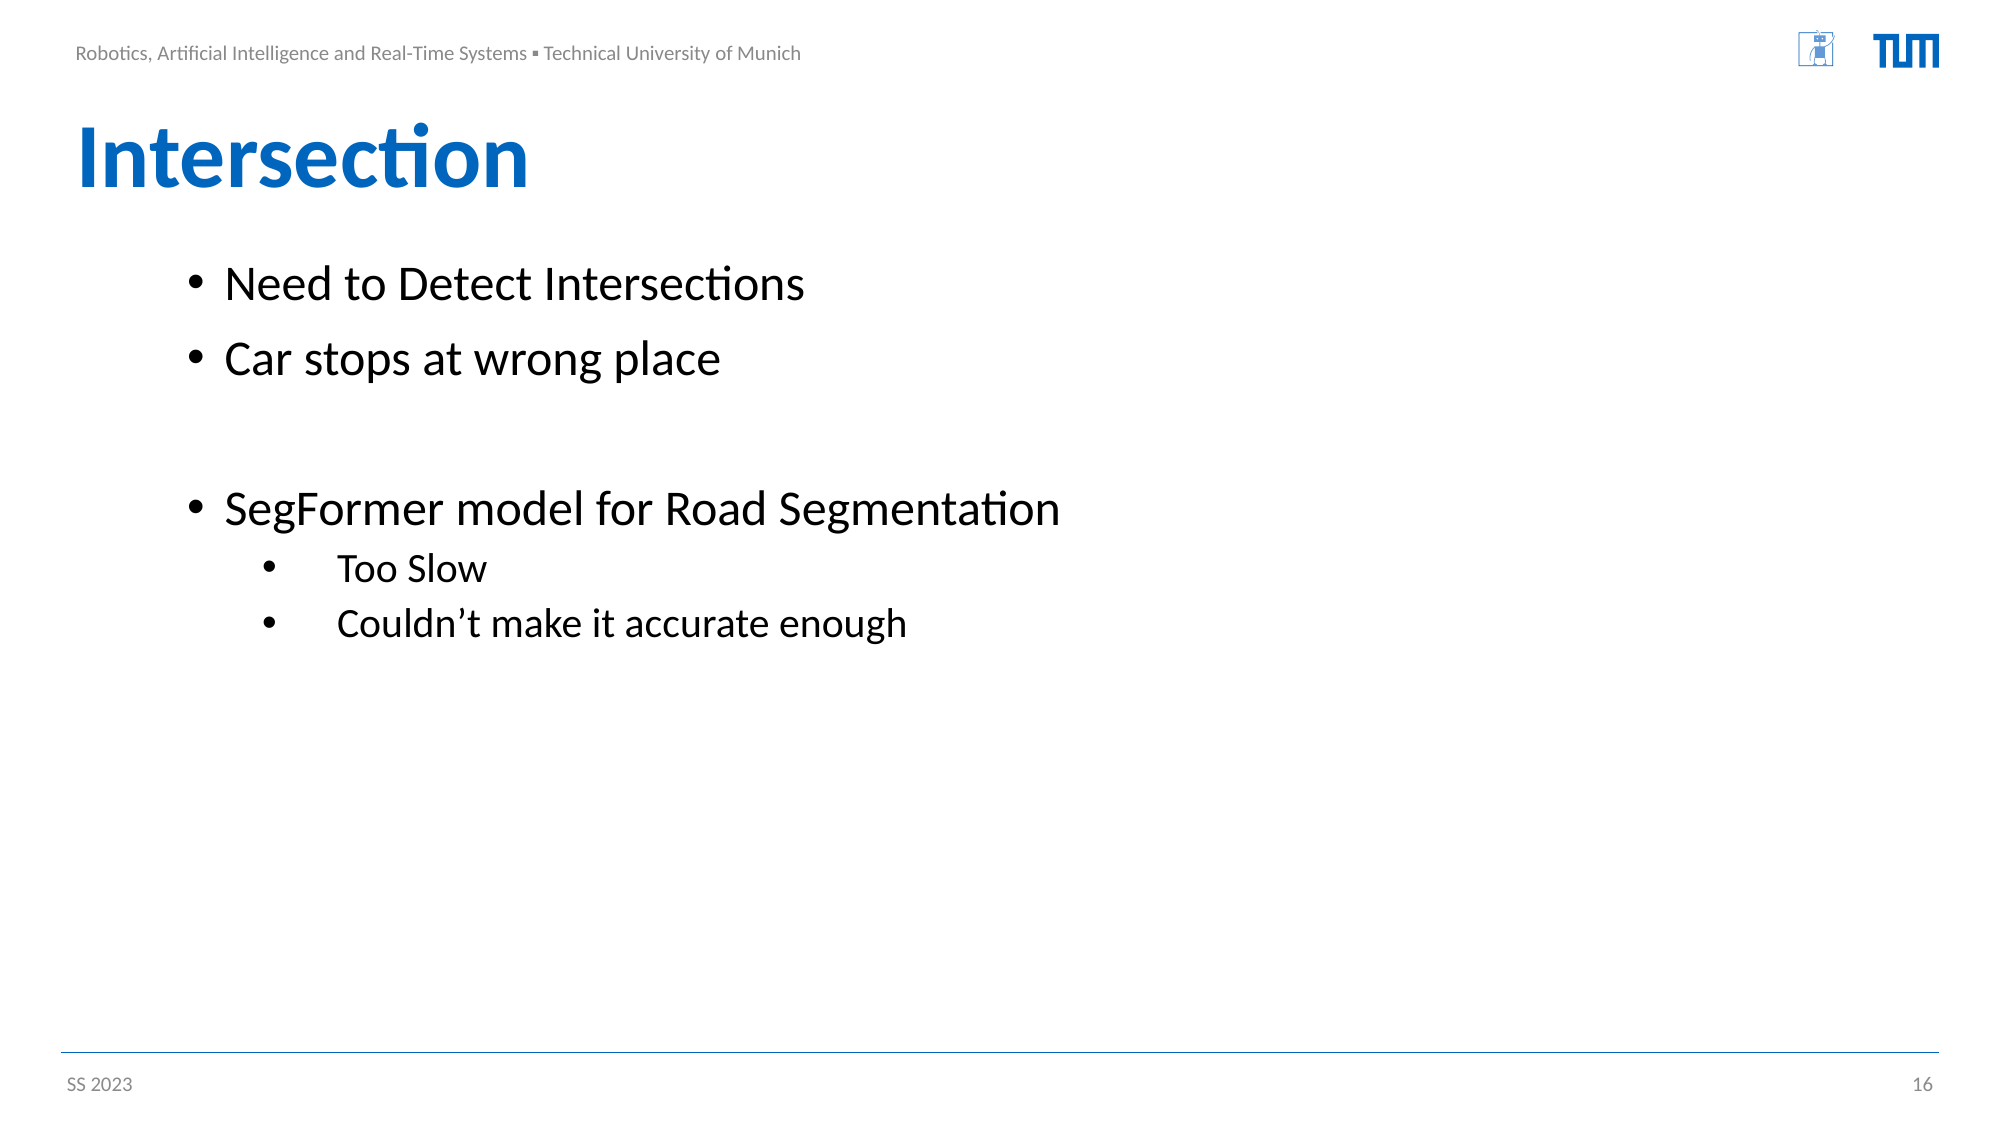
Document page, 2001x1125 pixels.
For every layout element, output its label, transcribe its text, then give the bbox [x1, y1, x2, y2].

slide_number 16 [1850, 1065, 1940, 1101]
list Need to Detect Intersections Car stops at wrong place SegFormer model for Road Segmentation Too Slow Couldn’t make it accurate enough [172, 249, 1235, 1011]
slide_number SS 2023 [61, 1065, 173, 1101]
title Intersection [60, 102, 1940, 214]
